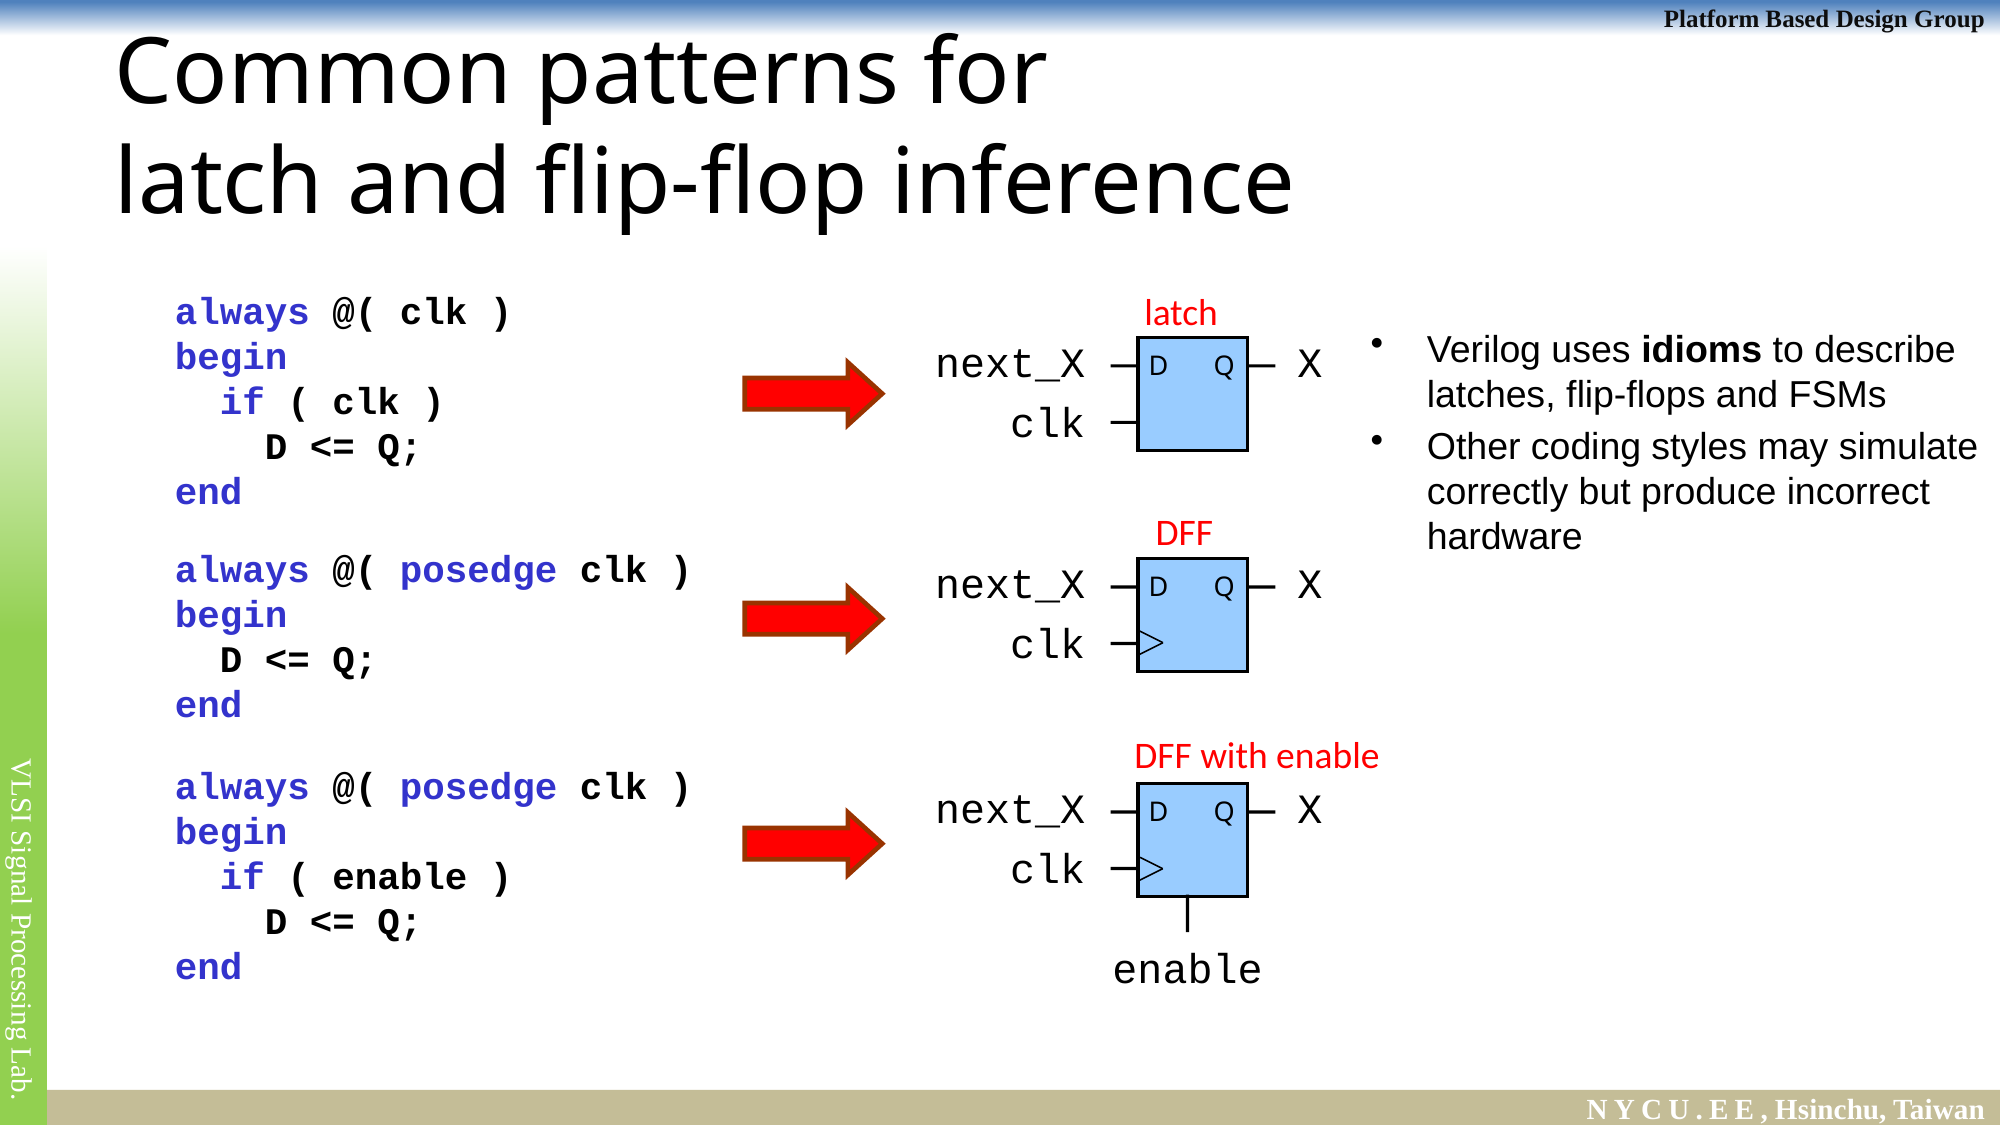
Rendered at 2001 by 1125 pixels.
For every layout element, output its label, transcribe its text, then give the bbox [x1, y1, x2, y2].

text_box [0, 472, 47, 476]
text_box D [1148, 794, 1176, 827]
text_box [919, 328, 1338, 455]
text_box always @( posedge clk ) begin if ( enable ) D <= Q; end [149, 737, 763, 1013]
text_box clk [994, 834, 1100, 900]
text_box always @( clk ) begin if ( clk ) D <= Q; end [149, 261, 763, 519]
text_box [744, 587, 883, 650]
title Common patterns for latch and flip-flop inference [99, 44, 1901, 200]
text_box Q [1213, 793, 1242, 827]
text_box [919, 549, 1338, 676]
text_box always @( posedge clk ) begin D <= Q; end [149, 519, 763, 737]
text_box Verilog uses idioms to describe latches, flip-flops and FSMs Other coding styles may simulate correctly but produce incorrect hardware [1355, 317, 2000, 565]
text_box [744, 812, 883, 875]
text_box DFF with enable [1119, 723, 1395, 784]
text_box next_X [919, 774, 1100, 840]
text_box DFF [1140, 500, 1229, 548]
text_box enable [1097, 934, 1278, 1000]
text_box latch [1129, 280, 1233, 327]
text_box [744, 362, 883, 425]
text_box X [1282, 784, 1338, 840]
text_box [1137, 784, 1248, 897]
